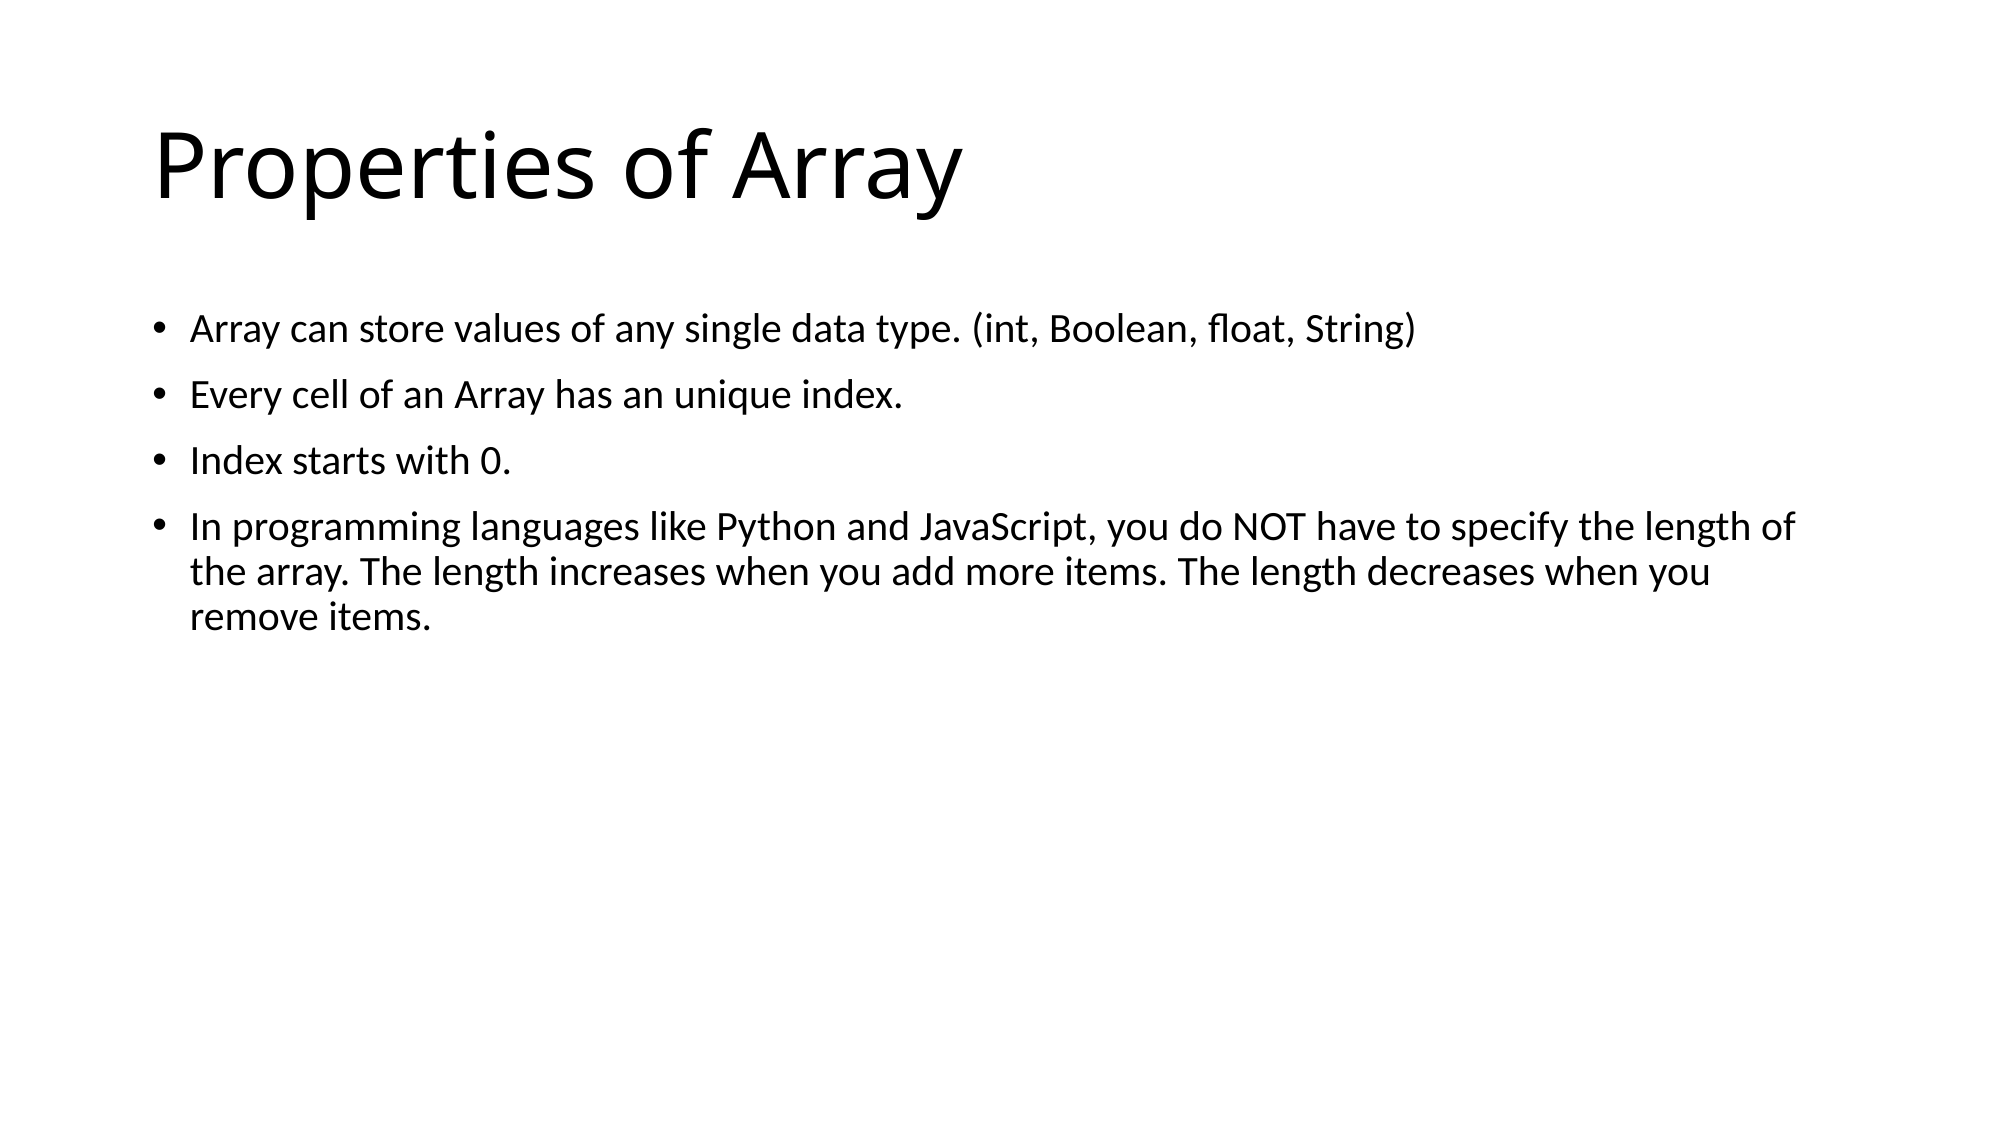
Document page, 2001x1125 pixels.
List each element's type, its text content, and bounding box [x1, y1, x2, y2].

list Array can store values of any single data type. (int, Boolean, float, String) Every cell of an Array has an unique index. Index starts with 0. In programming languages like Python and JavaScript, you do NOT have to specify the length of the array. The length increases when you add more items. The length decreases when you remove items. [137, 299, 1863, 1014]
title Properties of Array [137, 59, 1863, 278]
